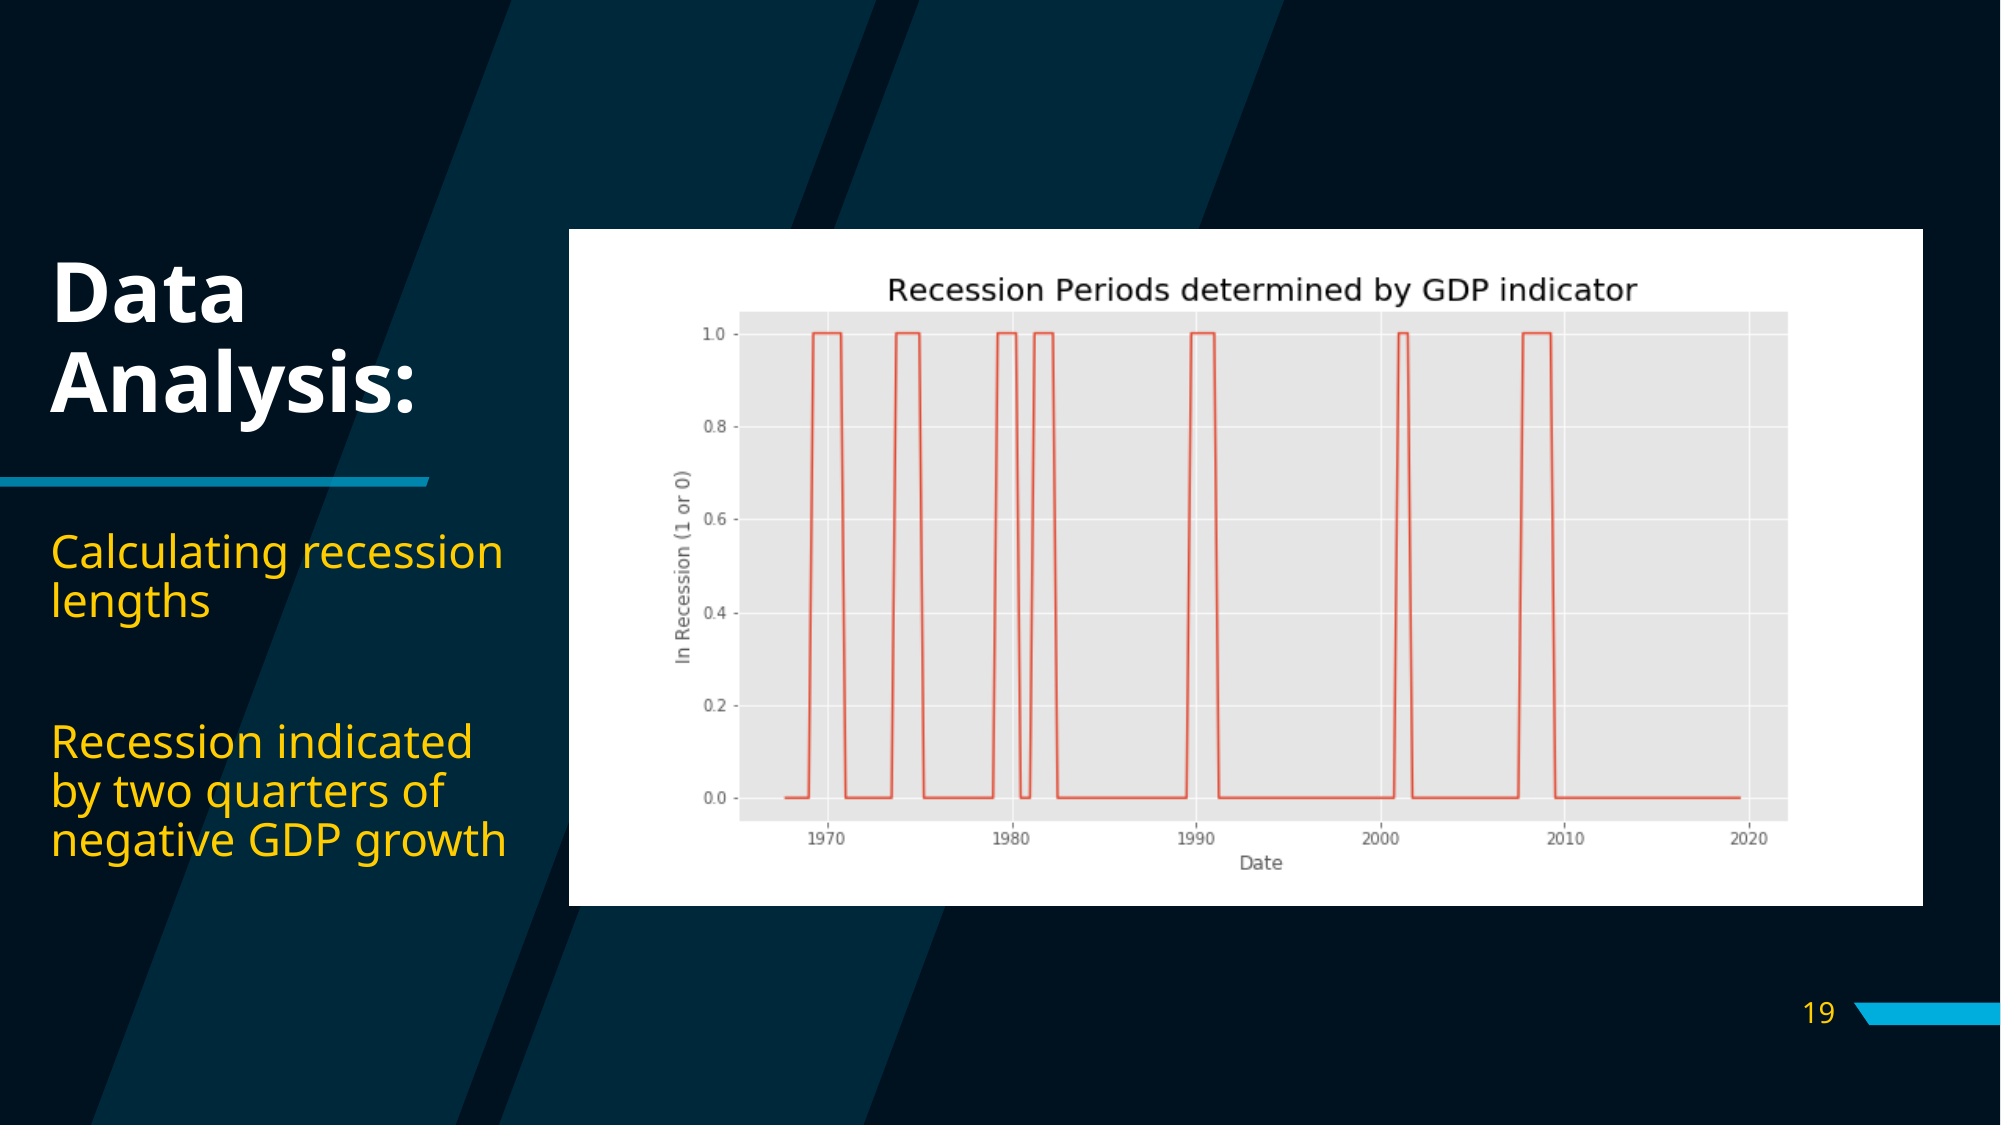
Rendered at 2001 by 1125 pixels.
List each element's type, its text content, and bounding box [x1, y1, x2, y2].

slide_number 19 [1760, 984, 1851, 1045]
title Data Analysis: [35, 215, 499, 466]
list Calculating recession lengths Recession indicated by two quarters of negative GDP growth [35, 521, 551, 966]
picture [569, 229, 1923, 906]
